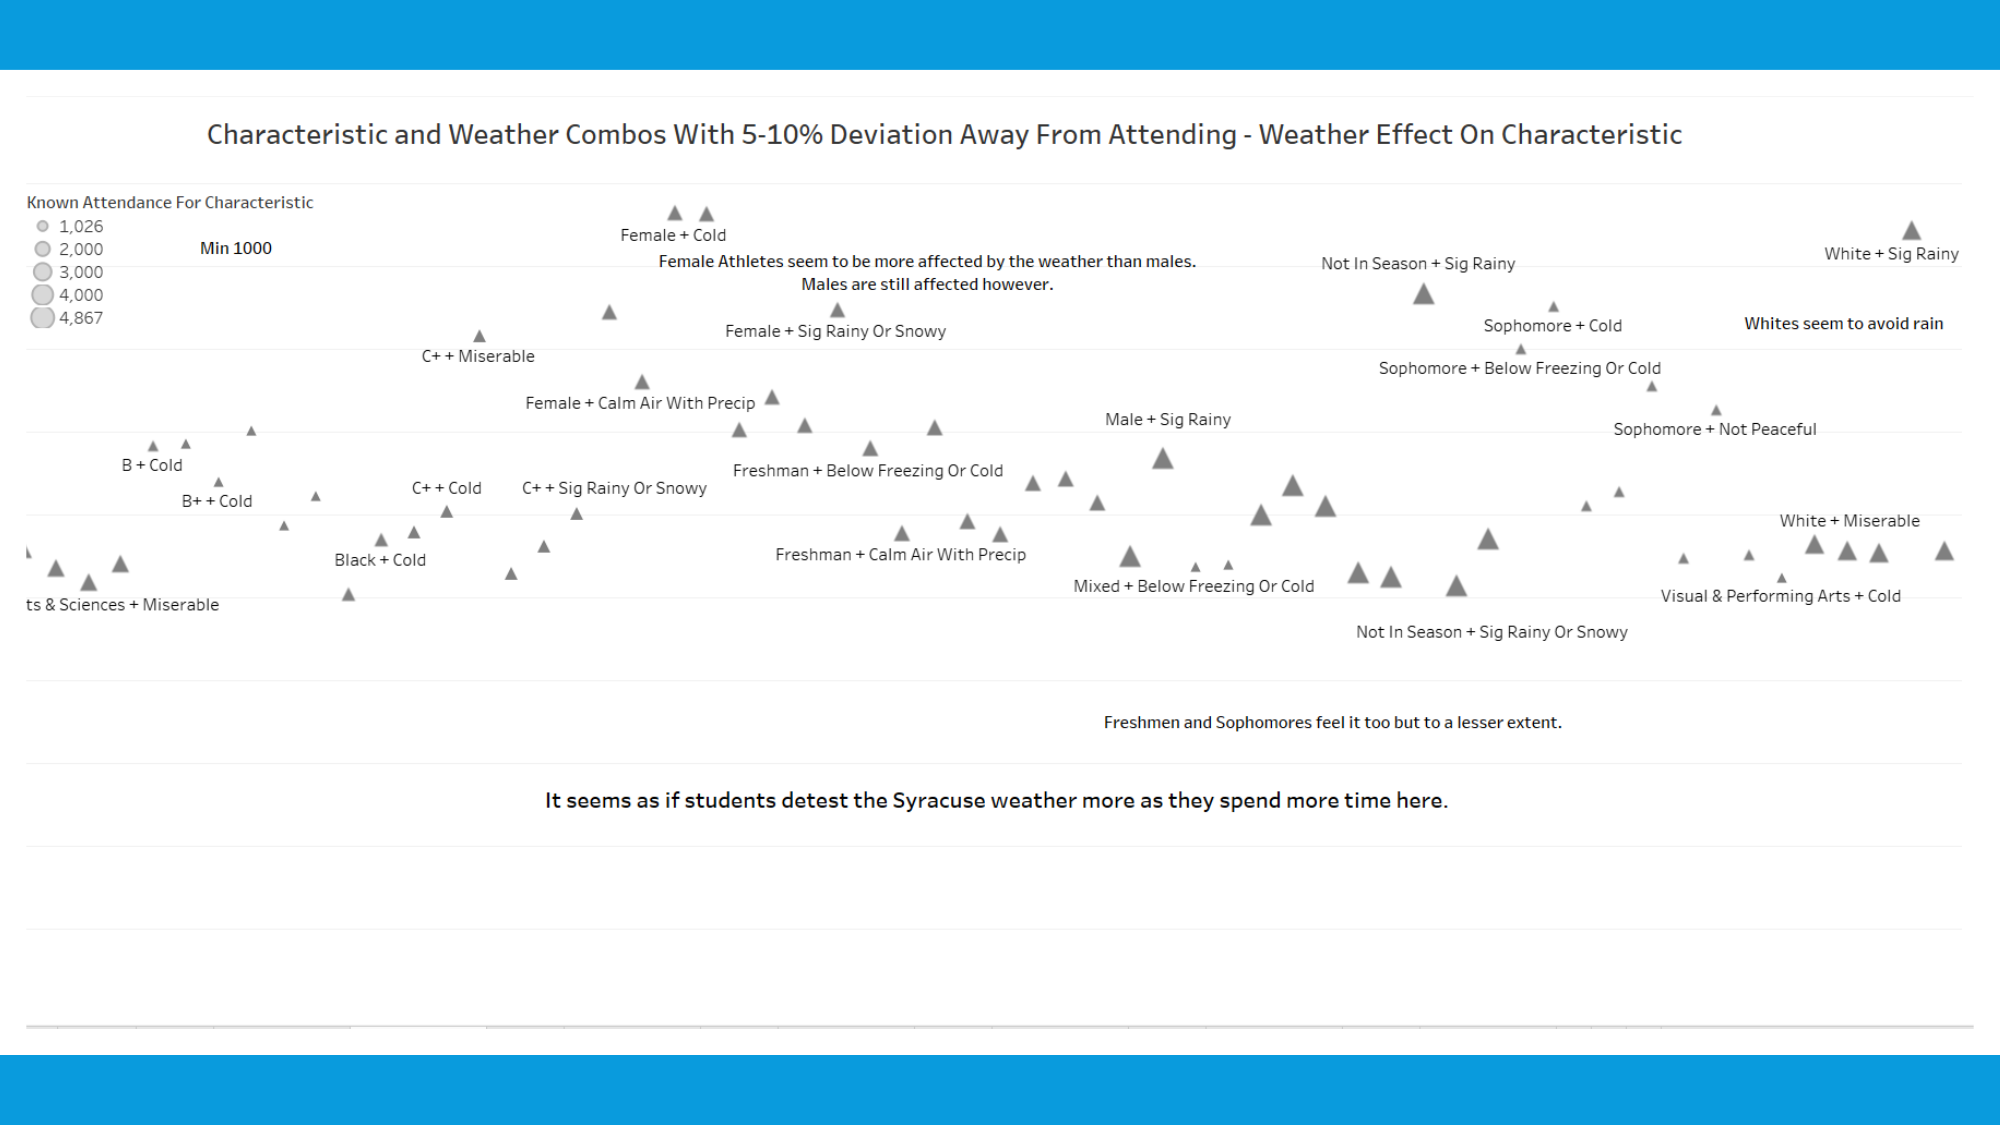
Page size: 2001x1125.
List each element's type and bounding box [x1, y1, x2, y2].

text_box [0, 69, 2000, 1056]
picture [26, 96, 1974, 1029]
